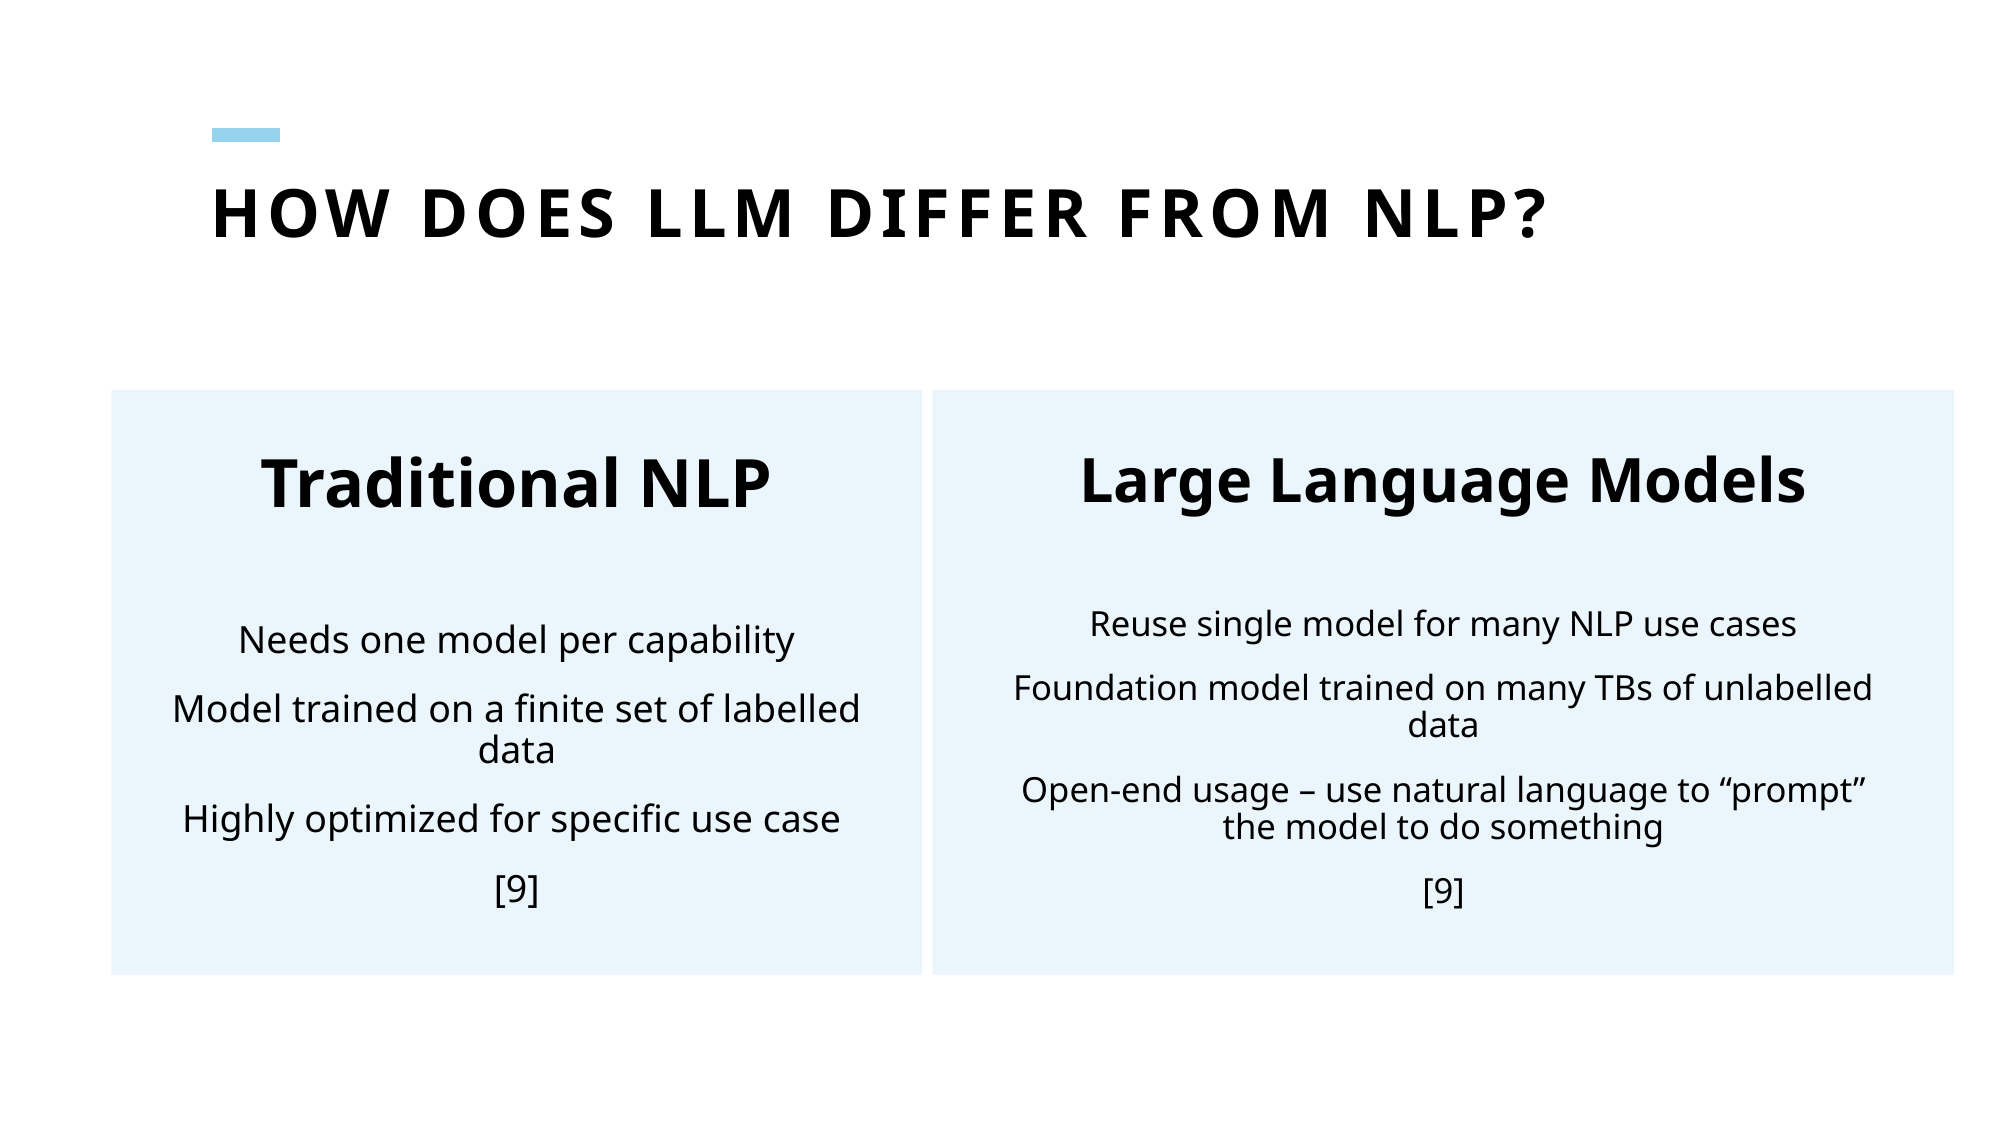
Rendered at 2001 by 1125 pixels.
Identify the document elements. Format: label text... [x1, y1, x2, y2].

list Large Language Models Reuse single model for many NLP use cases Foundation model trained on many TBs of unlabelled data Open-end usage – use natural language to “prompt” the model to do something [9] [932, 389, 1955, 975]
list Traditional NLP Needs one model per capability Model trained on a finite set of labelled data Highly optimized for specific use case [9] [111, 389, 923, 975]
title How does LLM differ from NLP? [210, 179, 1822, 330]
